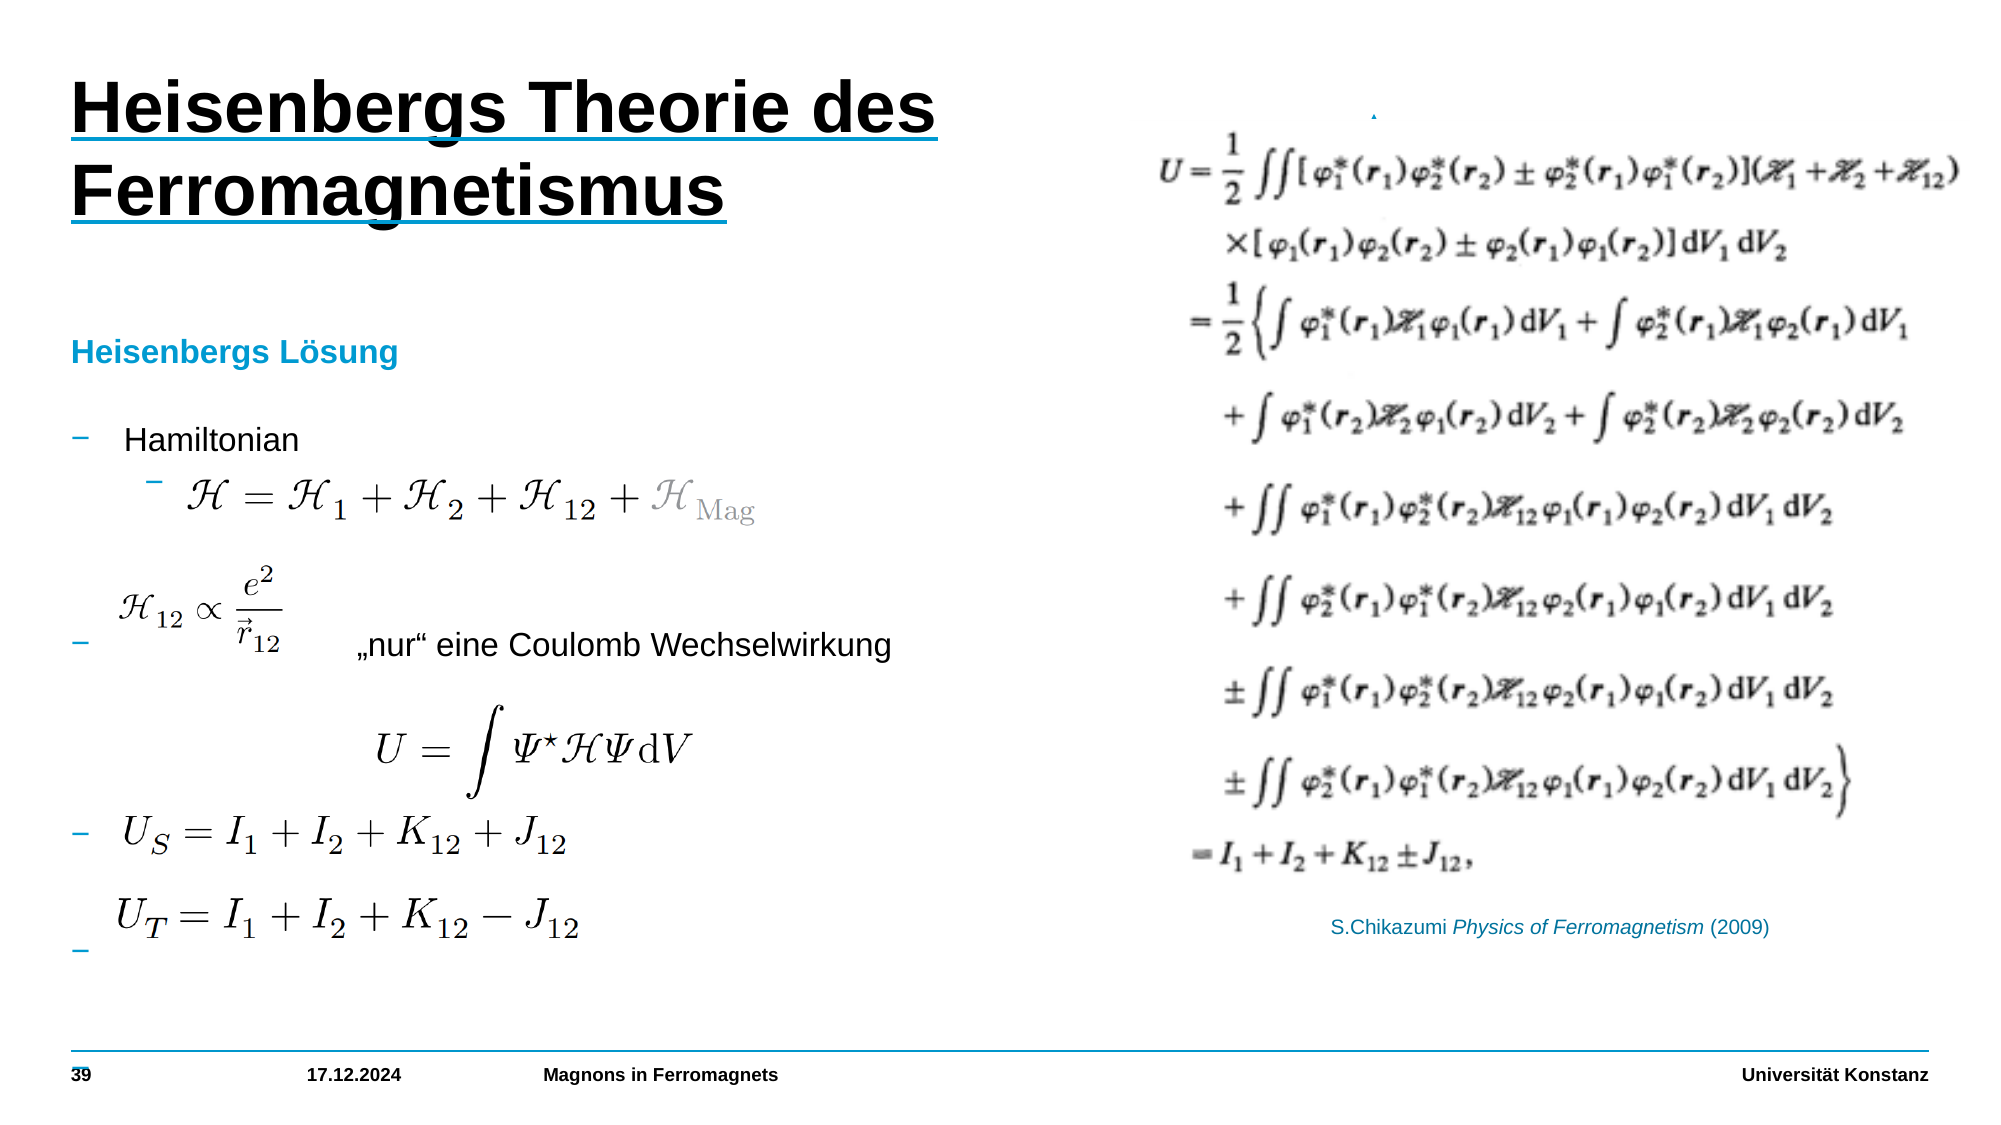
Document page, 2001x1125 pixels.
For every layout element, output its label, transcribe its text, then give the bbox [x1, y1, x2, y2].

picture [178, 465, 762, 530]
picture [117, 804, 574, 862]
title Heisenbergs Theorie des Ferromagnetismus [70, 66, 1457, 268]
picture [117, 559, 288, 657]
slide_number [306, 1058, 512, 1094]
text_box S.Chikazumi Physics of Ferromagnetism (2009) [1315, 906, 1785, 947]
picture [109, 895, 582, 943]
slide_number 39 [70, 1058, 276, 1094]
picture [1129, 94, 1970, 887]
list Heisenbergs Lösung Hamiltonian t 2 „nur“ eine Coulomb Wechselwirkung Gesamtenergie T r [70, 326, 985, 1000]
footer Magnons in Ferromagnets [543, 1058, 1489, 1094]
picture [366, 701, 695, 802]
